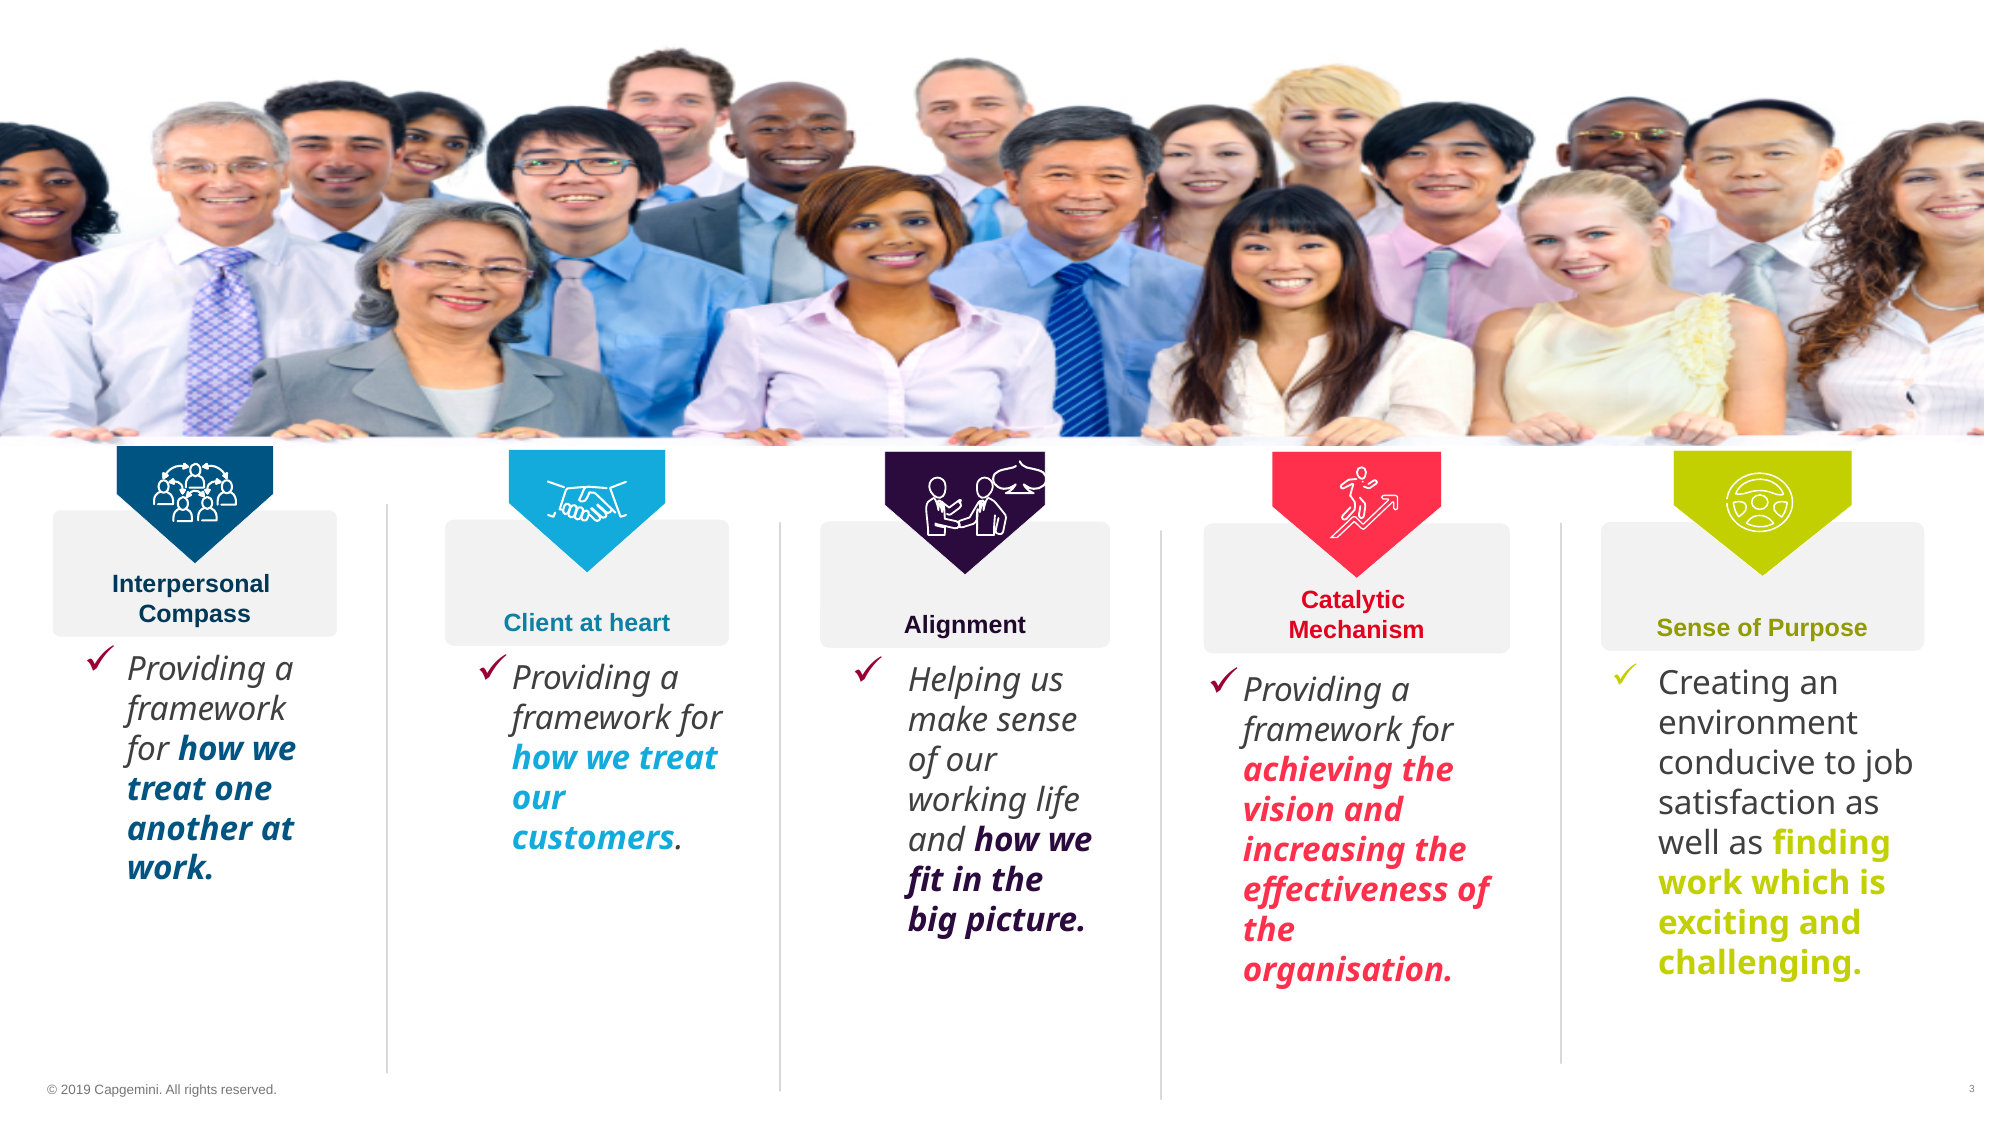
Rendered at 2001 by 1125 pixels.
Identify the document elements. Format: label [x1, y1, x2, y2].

text_box [52, 446, 338, 890]
text_box [1185, 451, 1511, 1033]
text_box [819, 451, 1111, 941]
text_box [1600, 450, 1925, 1125]
text_box [444, 449, 741, 859]
picture [0, 0, 2000, 480]
